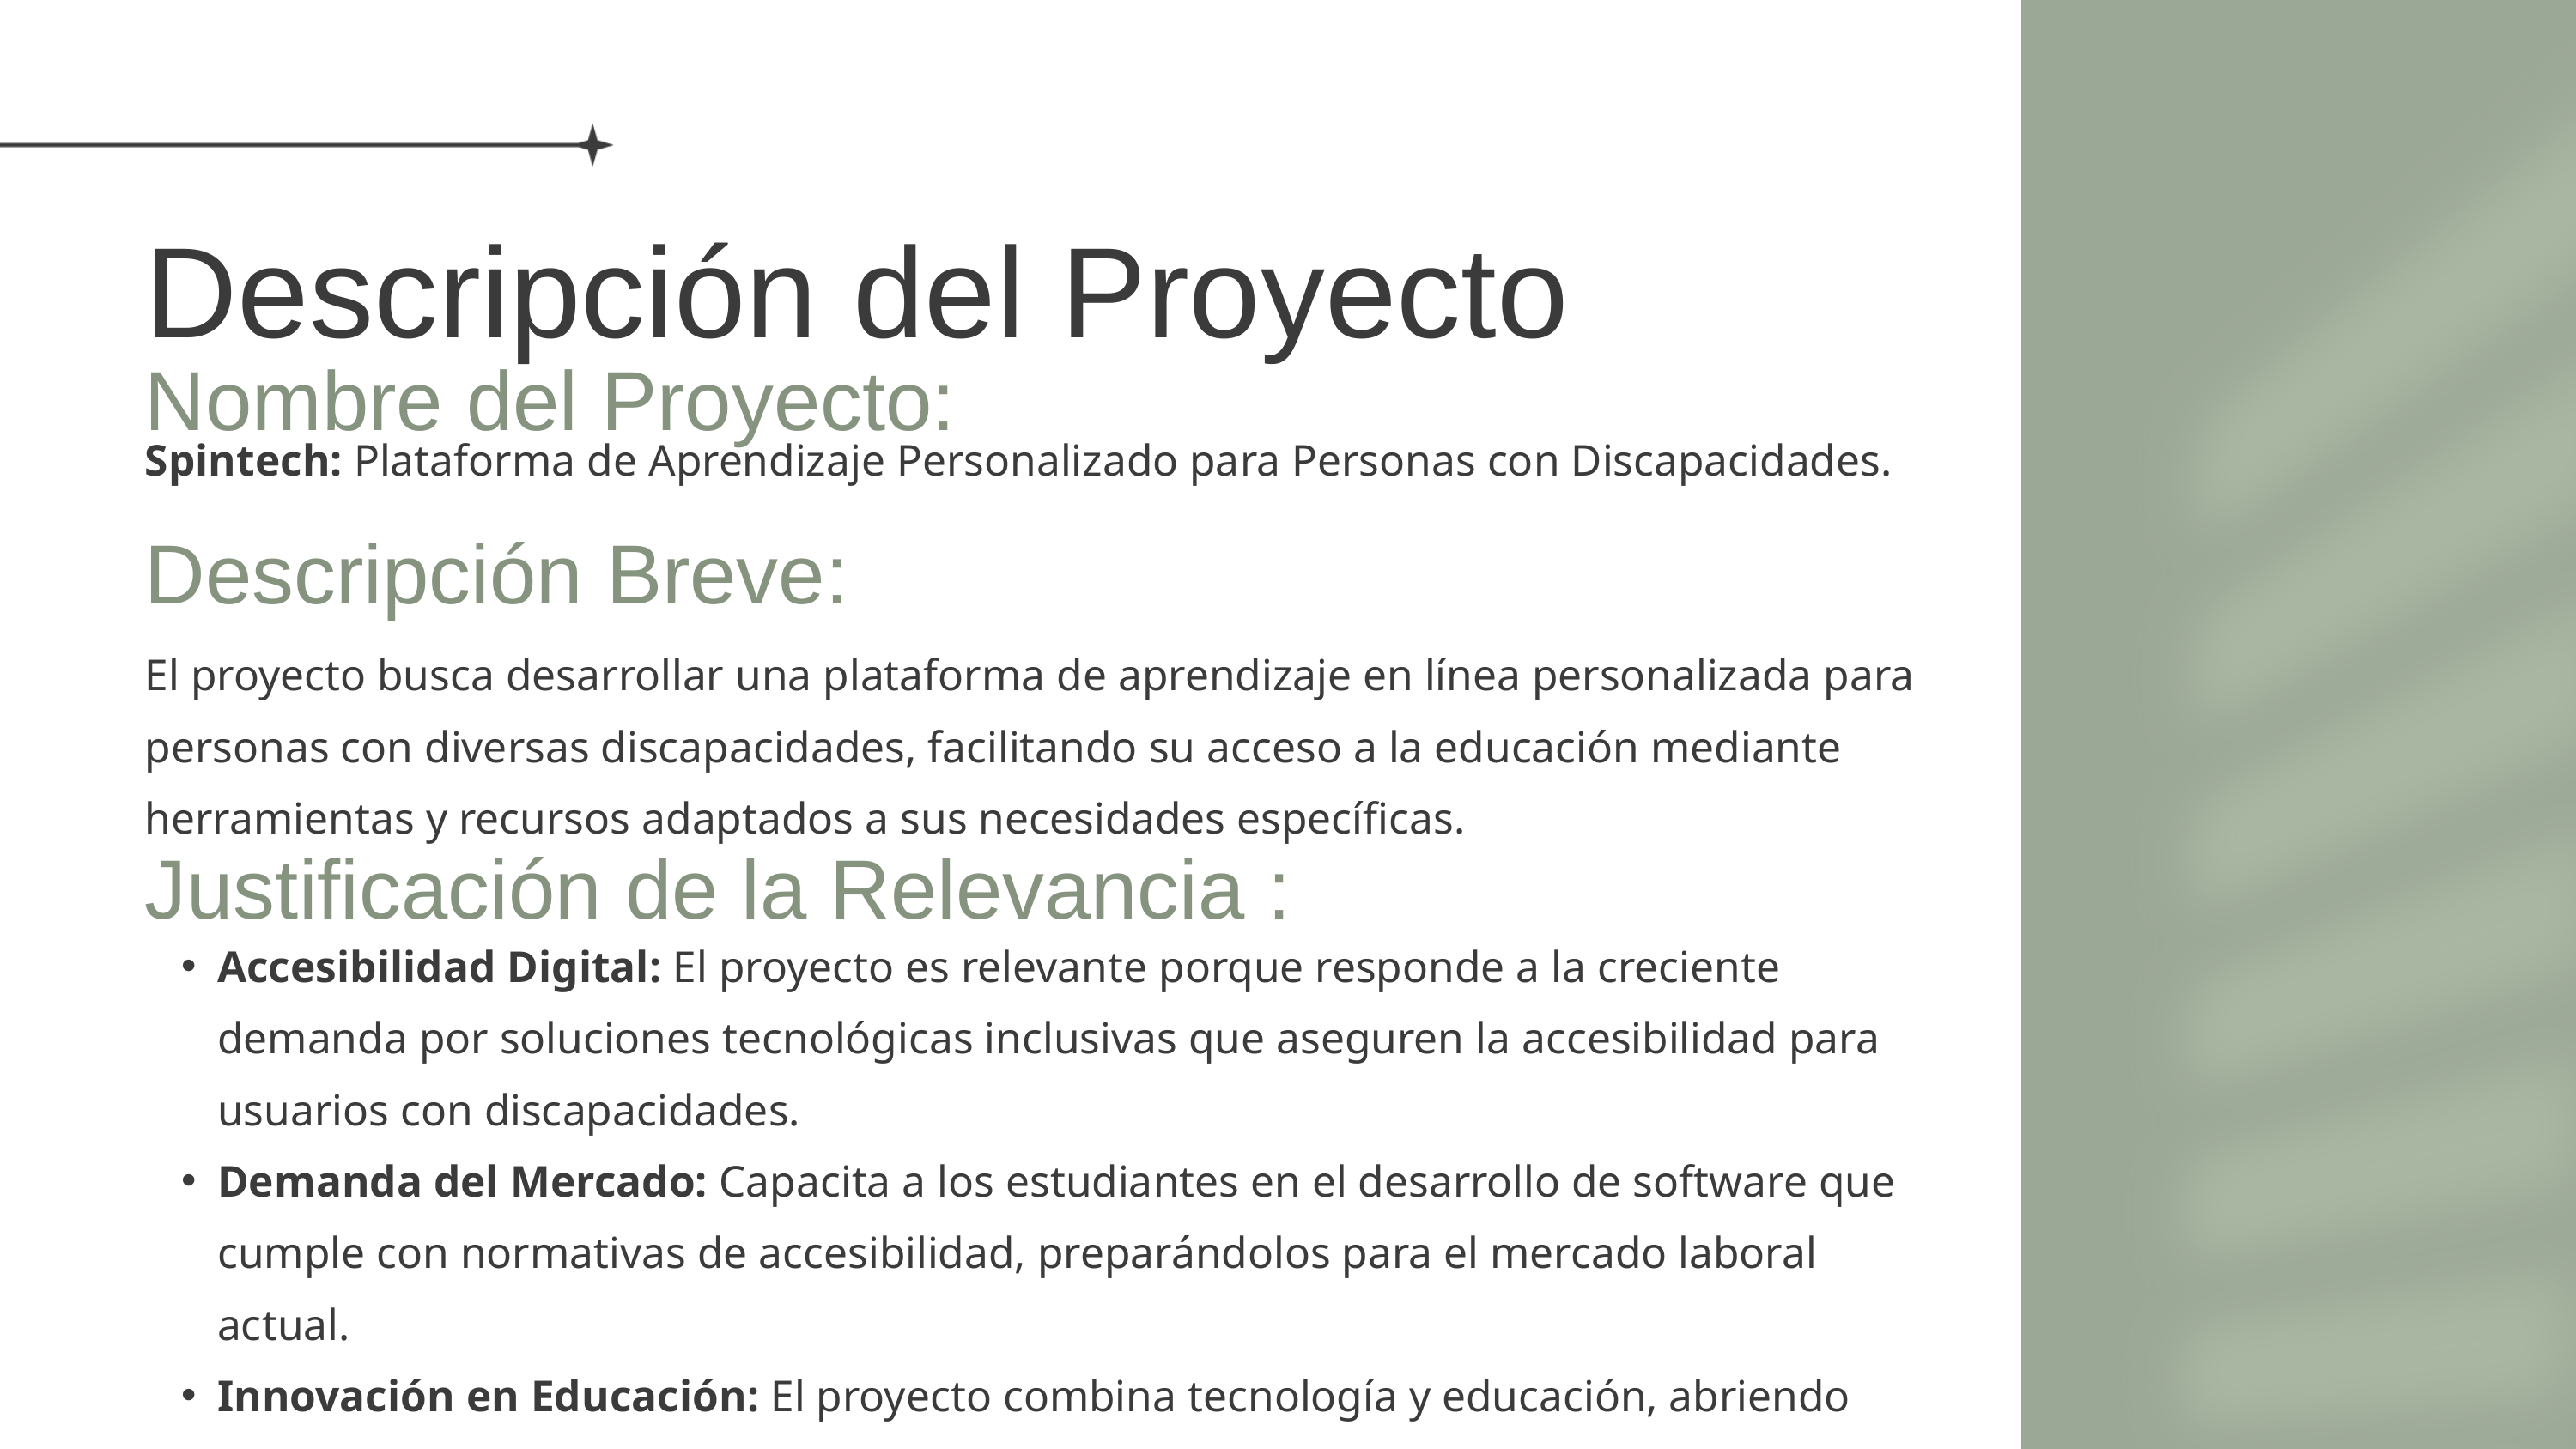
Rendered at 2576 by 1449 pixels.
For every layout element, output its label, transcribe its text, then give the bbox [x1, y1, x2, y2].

text_box Justificación de la Relevancia : [144, 795, 1438, 919]
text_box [2020, 0, 2576, 1449]
text_box Descripción del Proyecto [144, 147, 1792, 364]
text_box Descripción Breve: [144, 479, 1507, 621]
text_box Nombre del Proyecto: [144, 306, 1507, 448]
text_box [0, 124, 614, 167]
text_box Accesibilidad Digital: El proyecto es relevante porque responde a la creciente demanda por soluciones tecnológicas inclusivas que aseguren la accesibilidad para usuarios con discapacidades. Demanda del Mercado: Capacita a los estudiantes en el desarrollo de software que cumple con normativas de accesibilidad, preparándolos para el mercado laboral actual. Innovación en Educación: El proyecto combina tecnología y educación, abriendo oportunidades en sectores que buscan mejorar la accesibilidad en plataformas educativas. [144, 919, 1929, 1449]
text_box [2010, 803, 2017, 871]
text_box Spintech: Plataforma de Aprendizaje Personalizado para Personas con Discapacidades. El proyecto busca desarrollar una plataforma de aprendizaje en línea personalizada para personas con diversas discapacidades, facilitando su acceso a la educación mediante herramientas y recursos adaptados a sus necesidades específicas. [144, 413, 1929, 843]
